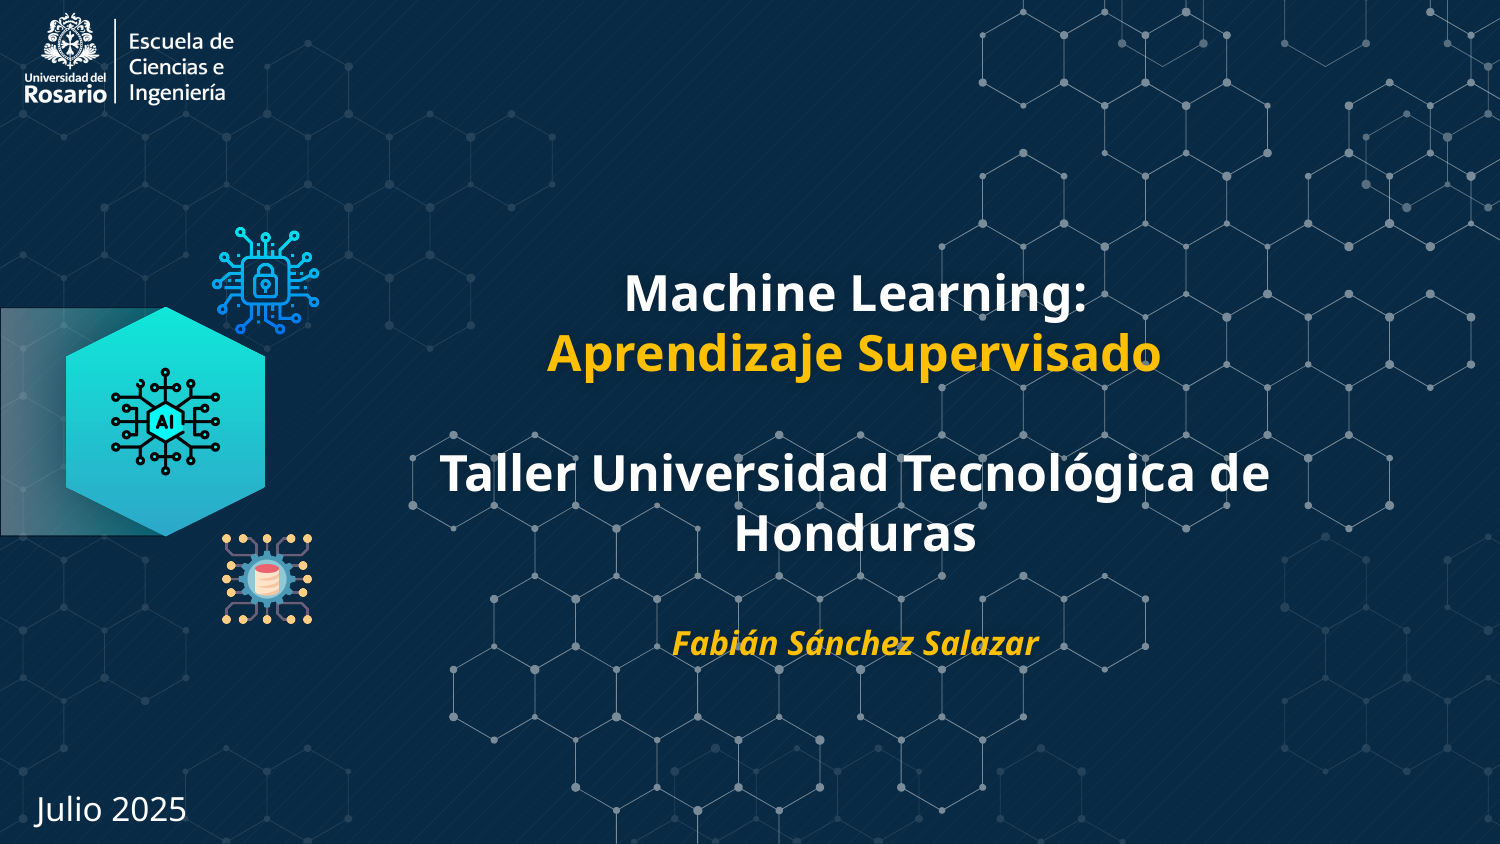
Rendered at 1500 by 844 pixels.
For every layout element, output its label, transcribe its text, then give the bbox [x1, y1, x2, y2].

picture [219, 531, 315, 627]
text_box Julio 2025 [0, 777, 250, 844]
picture [12, 5, 250, 124]
title Machine Learning: Aprendizaje Supervisado Taller Universidad Tecnológica de Honduras Fabián Sánchez Salazar [356, 200, 1356, 663]
picture [111, 367, 220, 476]
picture [207, 223, 323, 338]
